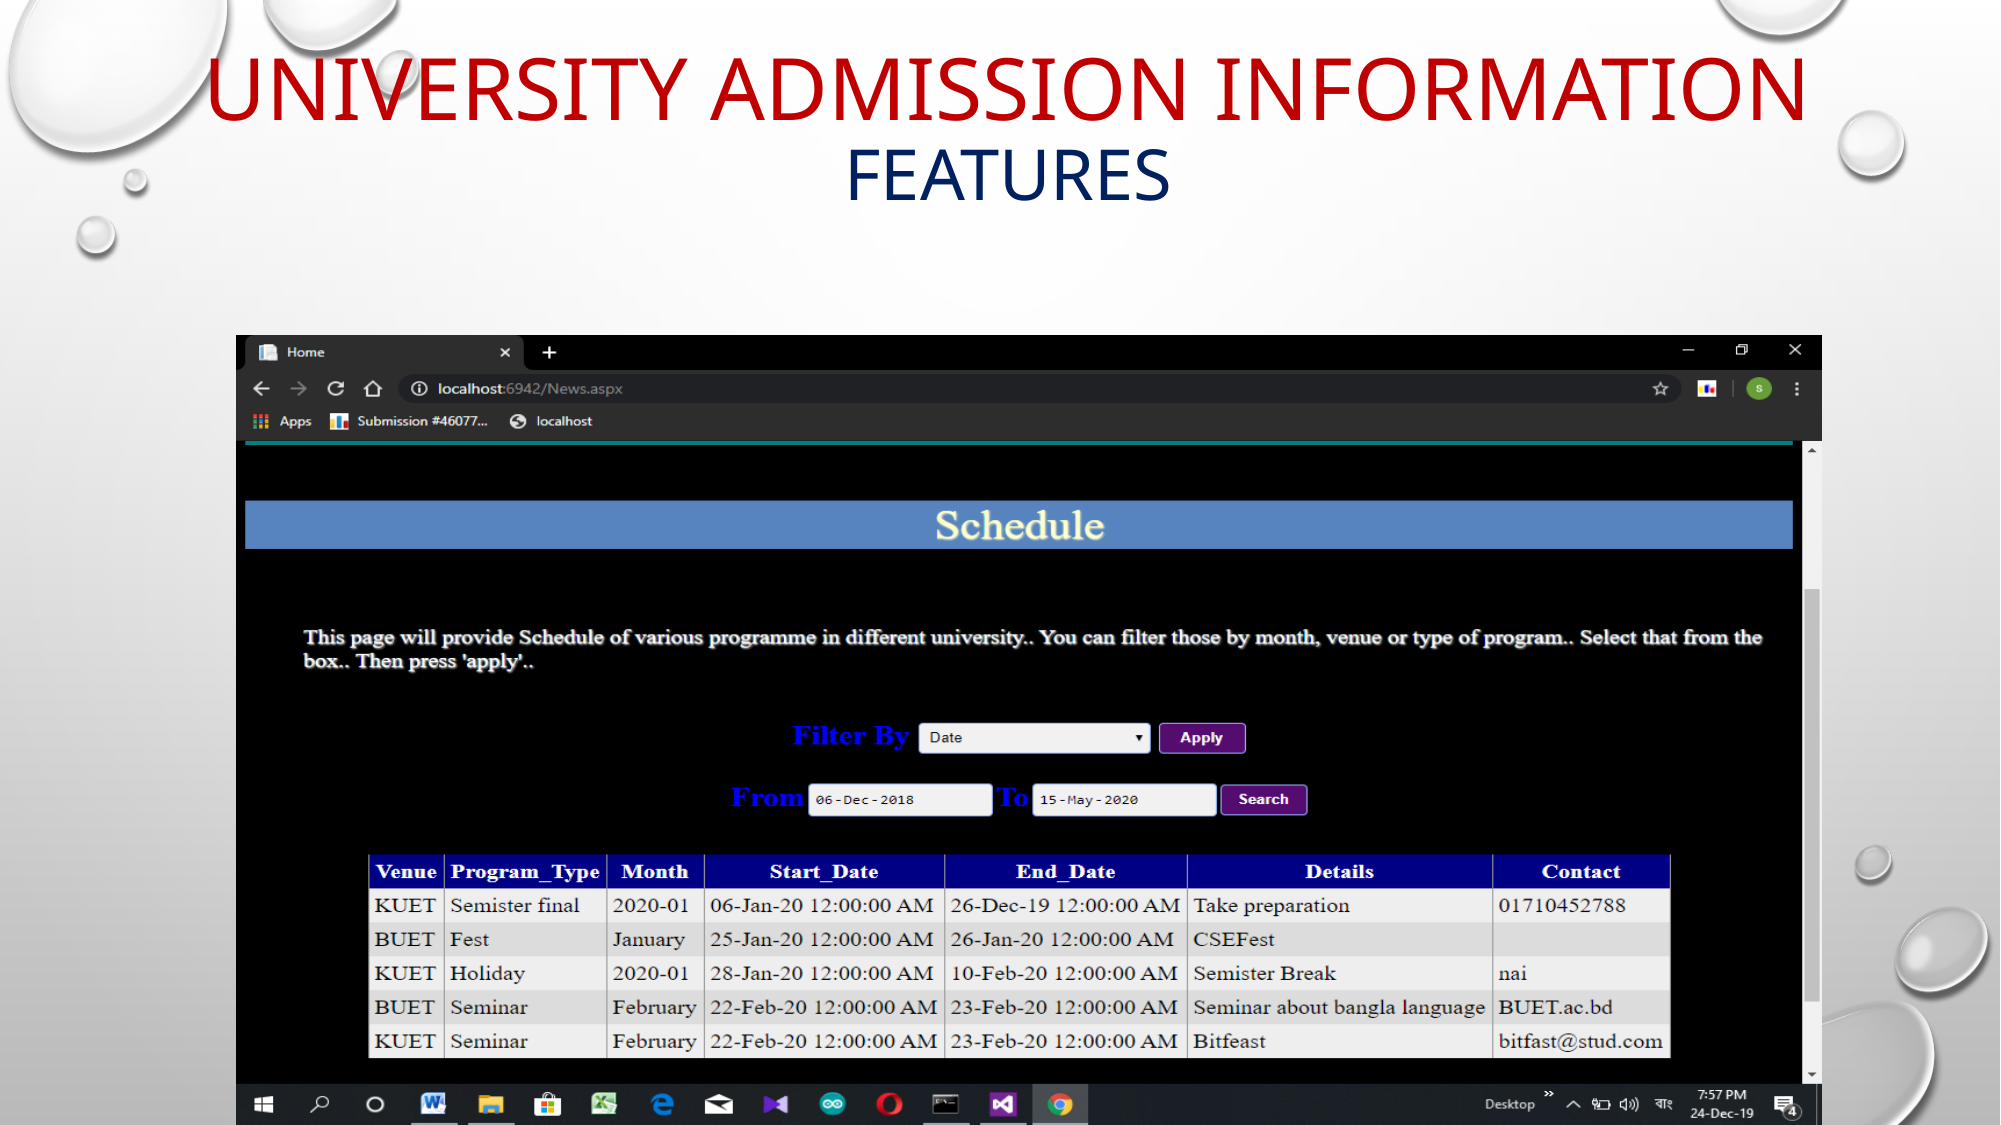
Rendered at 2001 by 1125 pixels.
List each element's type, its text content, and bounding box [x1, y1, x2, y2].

title University Admission Information FeatureS [158, 0, 1859, 262]
picture [0, 0, 2000, 1125]
